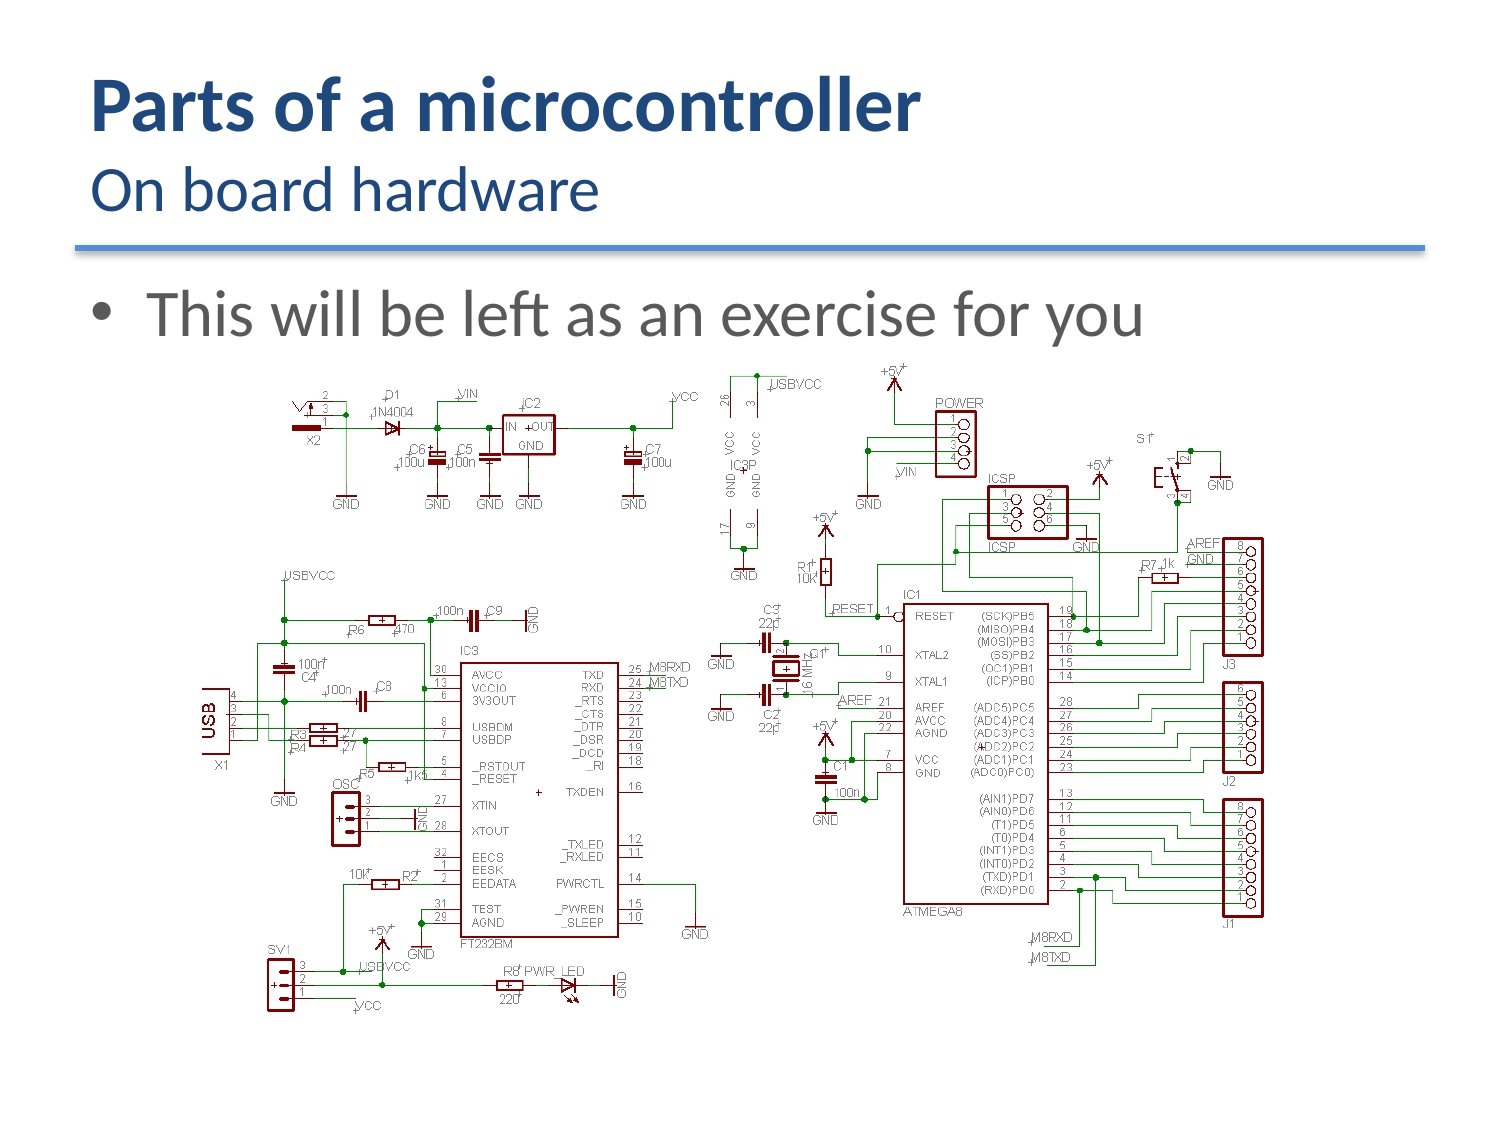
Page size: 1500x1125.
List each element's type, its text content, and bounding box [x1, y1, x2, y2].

list This will be left as an exercise for you [75, 262, 1425, 1005]
title Parts of a microcontroller On board hardware [75, 45, 1425, 233]
picture [190, 356, 1270, 1026]
